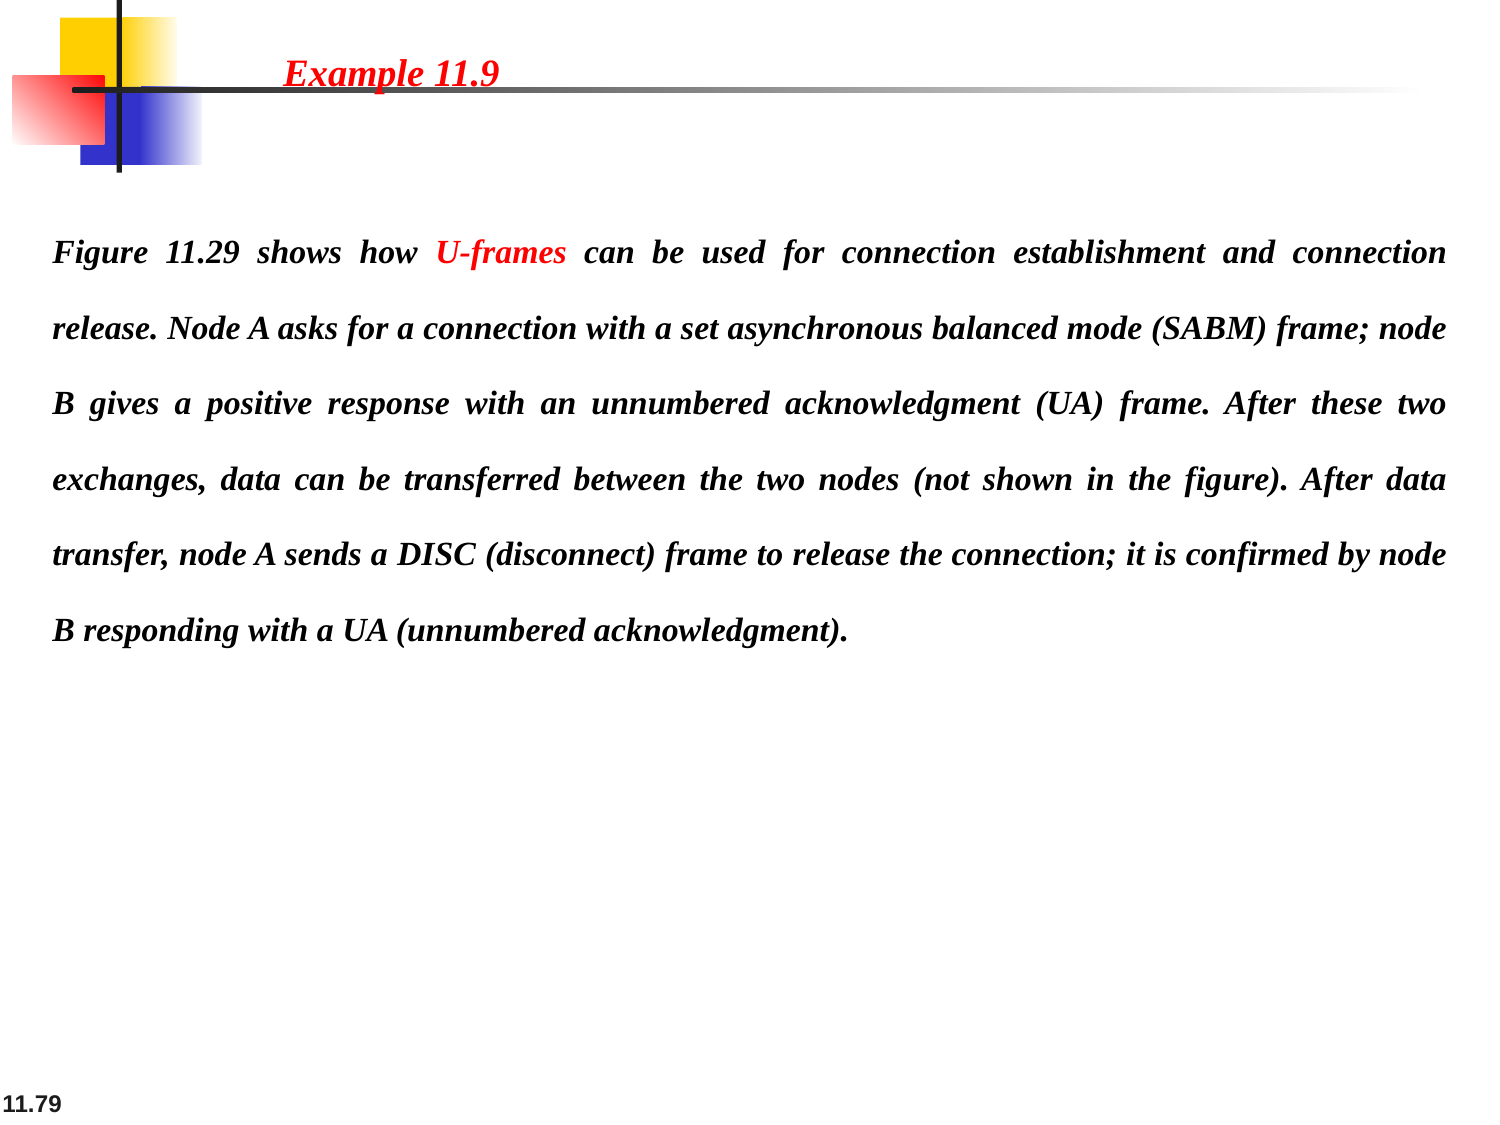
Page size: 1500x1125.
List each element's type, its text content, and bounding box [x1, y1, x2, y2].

text_box [12, 75, 105, 145]
text_box [116, 0, 122, 87]
slide_number 11.79 [0, 1050, 300, 1125]
text_box [141, 93, 202, 165]
text_box [122, 93, 141, 165]
text_box [122, 17, 177, 86]
text_box [80, 93, 116, 165]
text_box [515, 87, 1423, 93]
text_box [72, 87, 268, 93]
text_box Example 11.9 [268, 0, 515, 101]
text_box Figure 11.29 shows how U-frames can be used for connection establishment and connection release. Node A asks for a connection with a set asynchronous balanced mode (SABM) frame; node B gives a positive response with an unnumbered acknowledgment (UA) frame. After these two exchanges, data can be transferred between the two nodes (not shown in the figure). After data transfer, node A sends a DISC (disconnect) frame to release the connection; it is confirmed by node B responding with a UA (unnumbered acknowledgment). [37, 187, 1463, 656]
text_box [116, 93, 122, 173]
text_box [60, 17, 116, 86]
